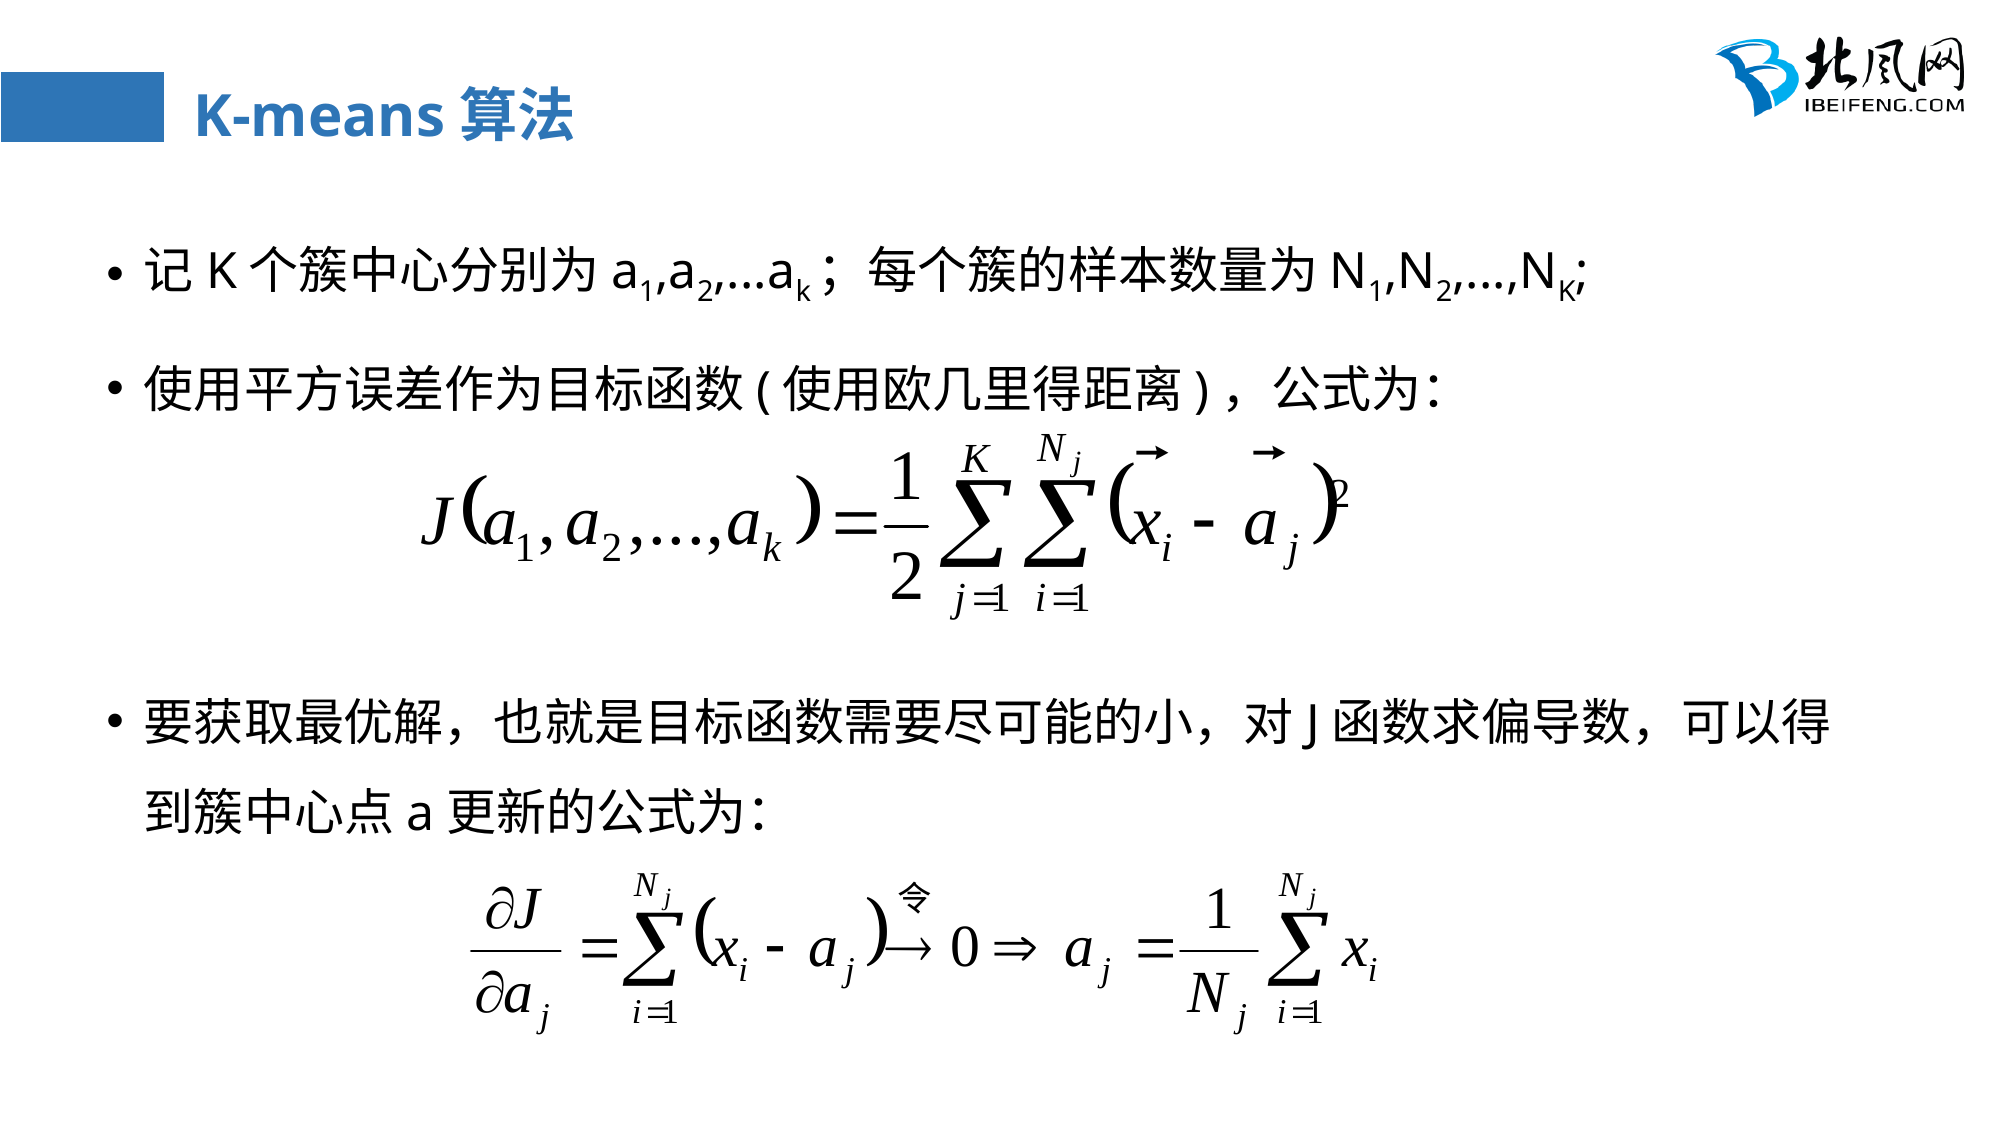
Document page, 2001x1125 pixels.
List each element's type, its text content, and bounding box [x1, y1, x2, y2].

list 记K个簇中心分别为a1,a2,...ak；每个簇的样本数量为N1,N2,...,NK; 使用平方误差作为目标函数(使用欧几里得距离)，公式为： 要获取最优解，也就是目标函数需要尽可能的小，对J函数求偏导数，可以得到簇中心点a更新的公式为： [91, 196, 1863, 1014]
title K-means算法 [178, 27, 1904, 208]
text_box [405, 414, 1373, 633]
picture [1904, 27, 1974, 119]
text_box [461, 856, 1397, 1046]
